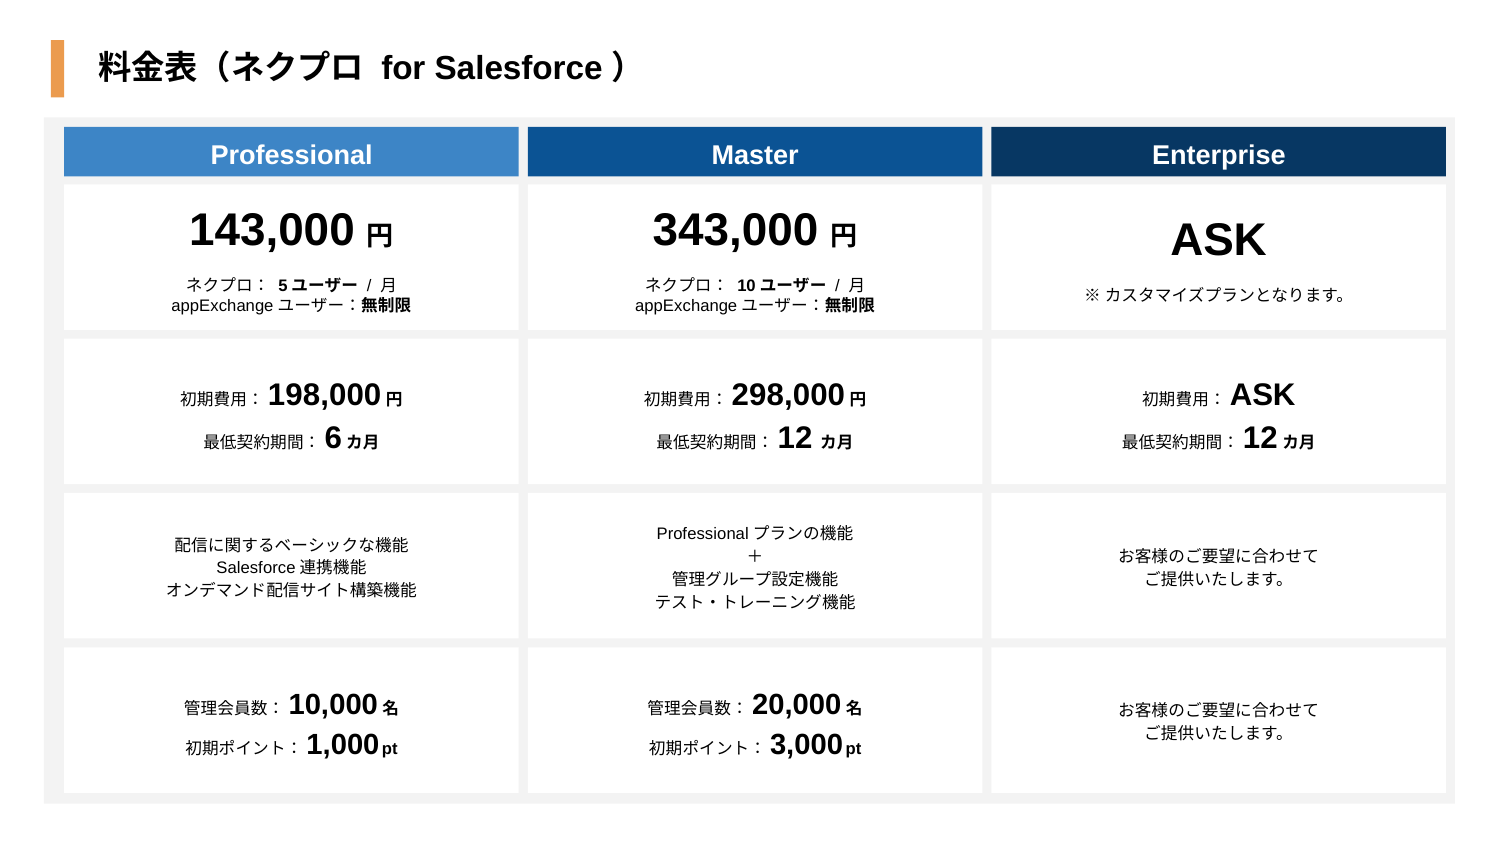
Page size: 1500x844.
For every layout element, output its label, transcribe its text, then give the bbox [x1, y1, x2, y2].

text_box [50, 40, 65, 98]
text_box 管理会員数：10,000 名 初期ポイント：1,000 pt [64, 647, 519, 793]
text_box 管理会員数：20,000 名 初期ポイント：3,000 pt [527, 647, 983, 793]
text_box Professional [64, 126, 519, 177]
text_box Enterprise [991, 126, 1446, 177]
text_box 配信に関するベーシックな機能 Salesforce連携機能 オンデマンド配信サイト構築機能 [64, 492, 519, 639]
text_box 料金表（ネクプロ for Salesforce） [83, 29, 1248, 108]
text_box 143,000 円 ネクプロ： 5ユーザー / 月 appExchangeユーザー：無制限 [64, 184, 519, 330]
text_box [43, 117, 1455, 804]
text_box Master [527, 126, 983, 177]
text_box 343,000 円 ネクプロ： 10ユーザー / 月 appExchangeユーザー：無制限 [527, 184, 983, 330]
text_box ASK ※カスタマイズプランとなります。 [991, 184, 1446, 330]
text_box Professionalプランの機能 ＋ 管理グループ設定機能 テスト・トレーニング機能 [527, 492, 983, 639]
text_box お客様のご要望に合わせて ご提供いたします。 [991, 492, 1446, 639]
text_box 初期費用：198,000 円 最低契約期間：6 カ月 [64, 338, 519, 485]
text_box 初期費用：298,000 円 最低契約期間：12カ月 [527, 338, 983, 485]
text_box お客様のご要望に合わせて ご提供いたします。 [991, 647, 1446, 793]
text_box 初期費用：ASK 最低契約期間：12 カ月 [991, 338, 1446, 485]
